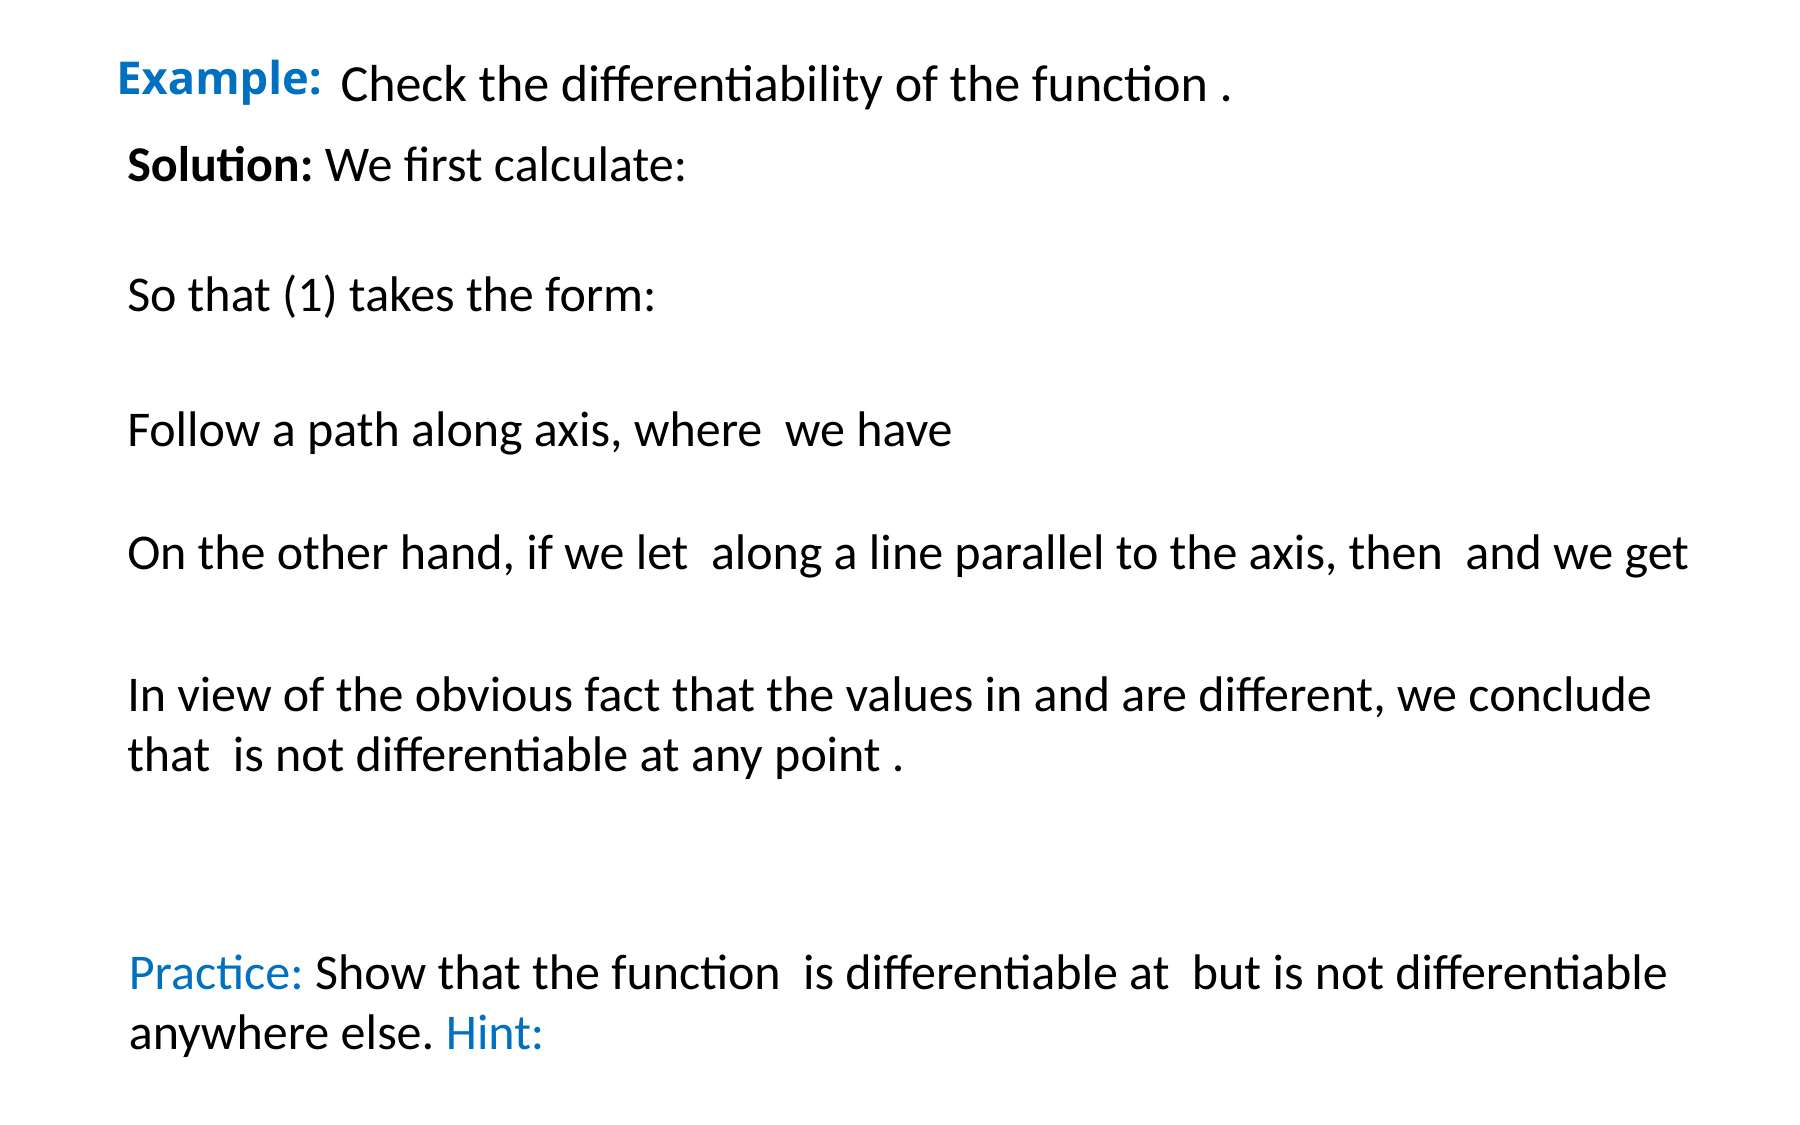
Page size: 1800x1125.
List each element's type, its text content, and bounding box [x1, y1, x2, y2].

title Example: [101, 28, 340, 131]
